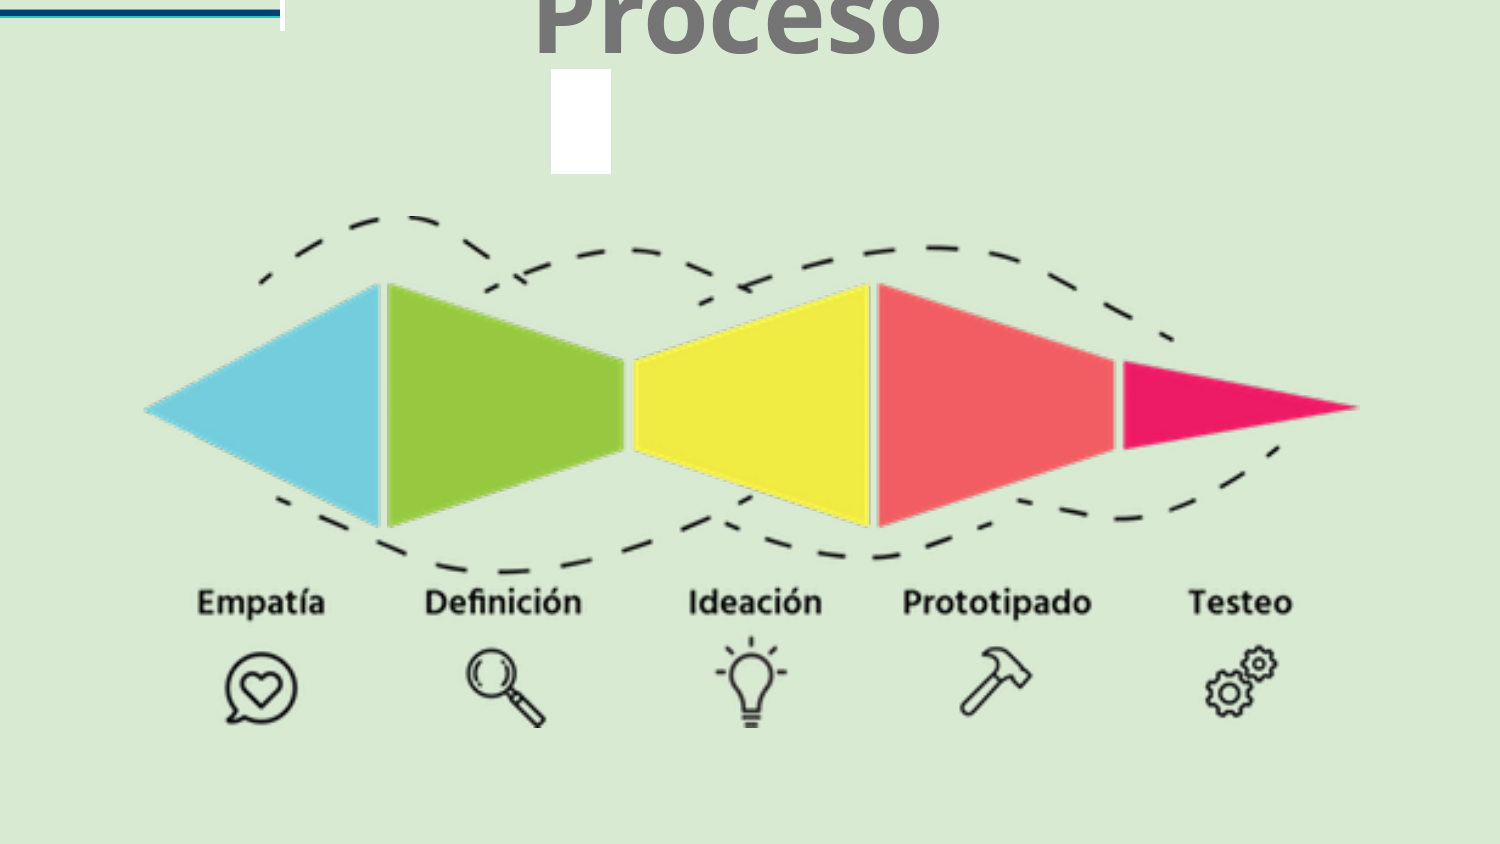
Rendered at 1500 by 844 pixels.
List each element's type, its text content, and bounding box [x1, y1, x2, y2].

text_box Proceso [515, 57, 985, 183]
text_box [0, 9, 278, 17]
picture [140, 216, 1360, 728]
